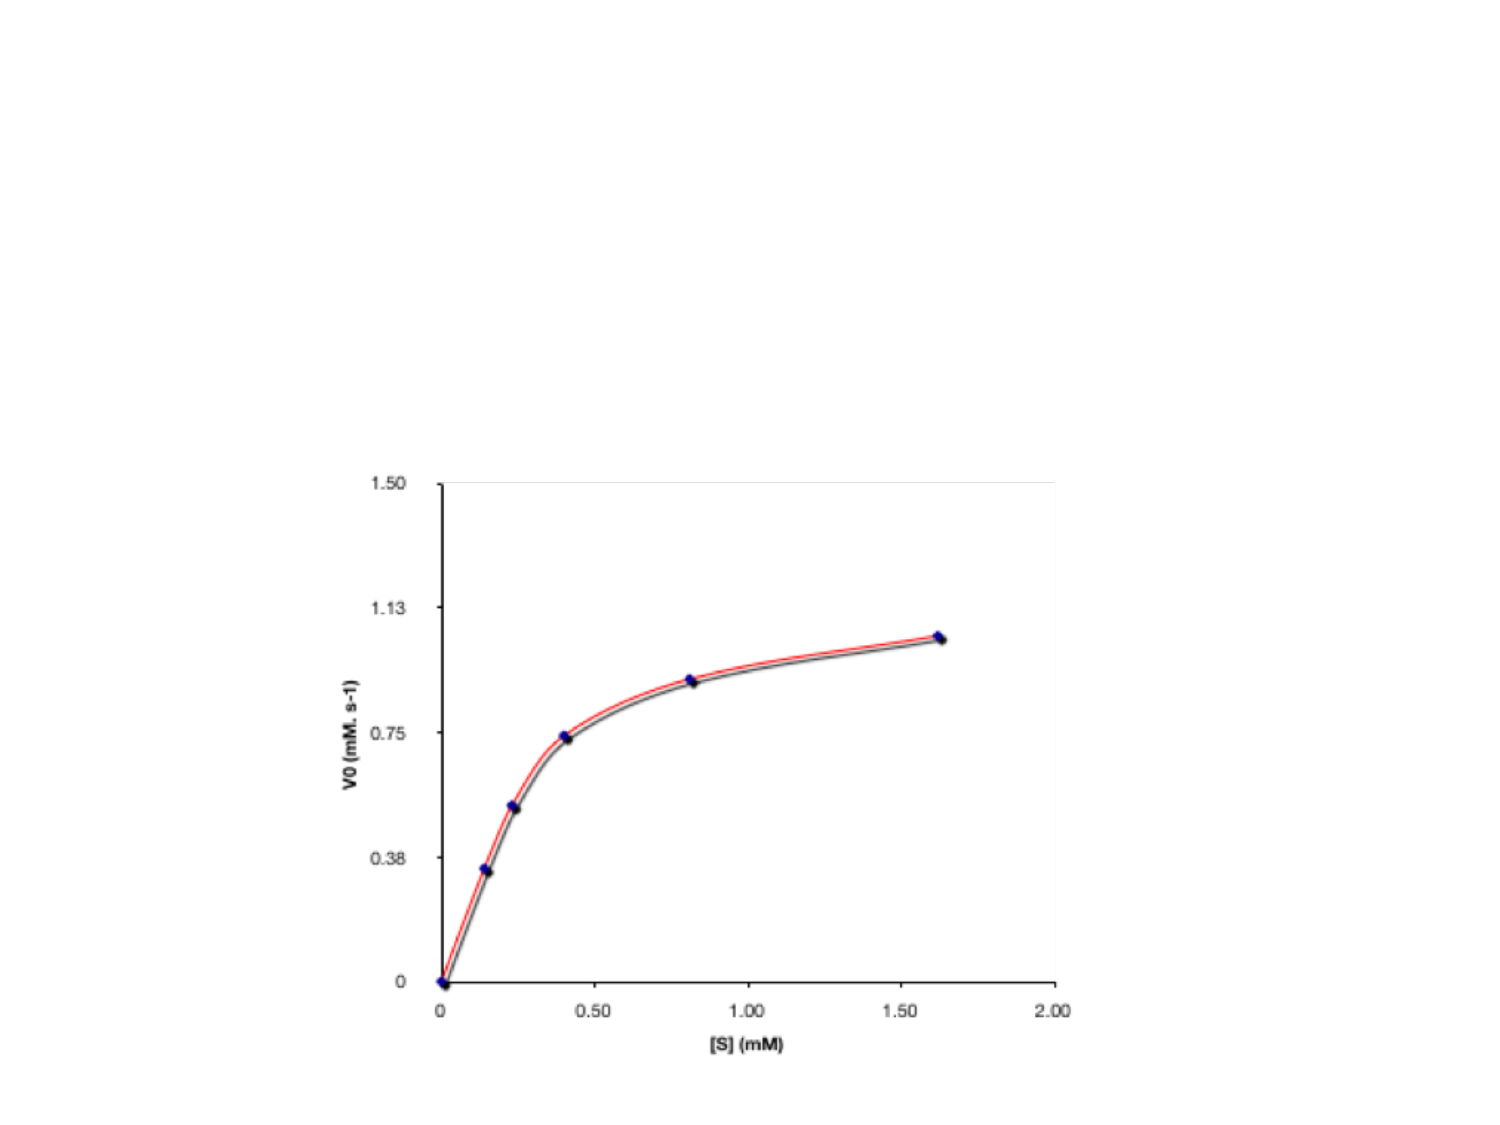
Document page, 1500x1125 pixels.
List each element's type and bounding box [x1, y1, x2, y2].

picture [326, 99, 1105, 1056]
